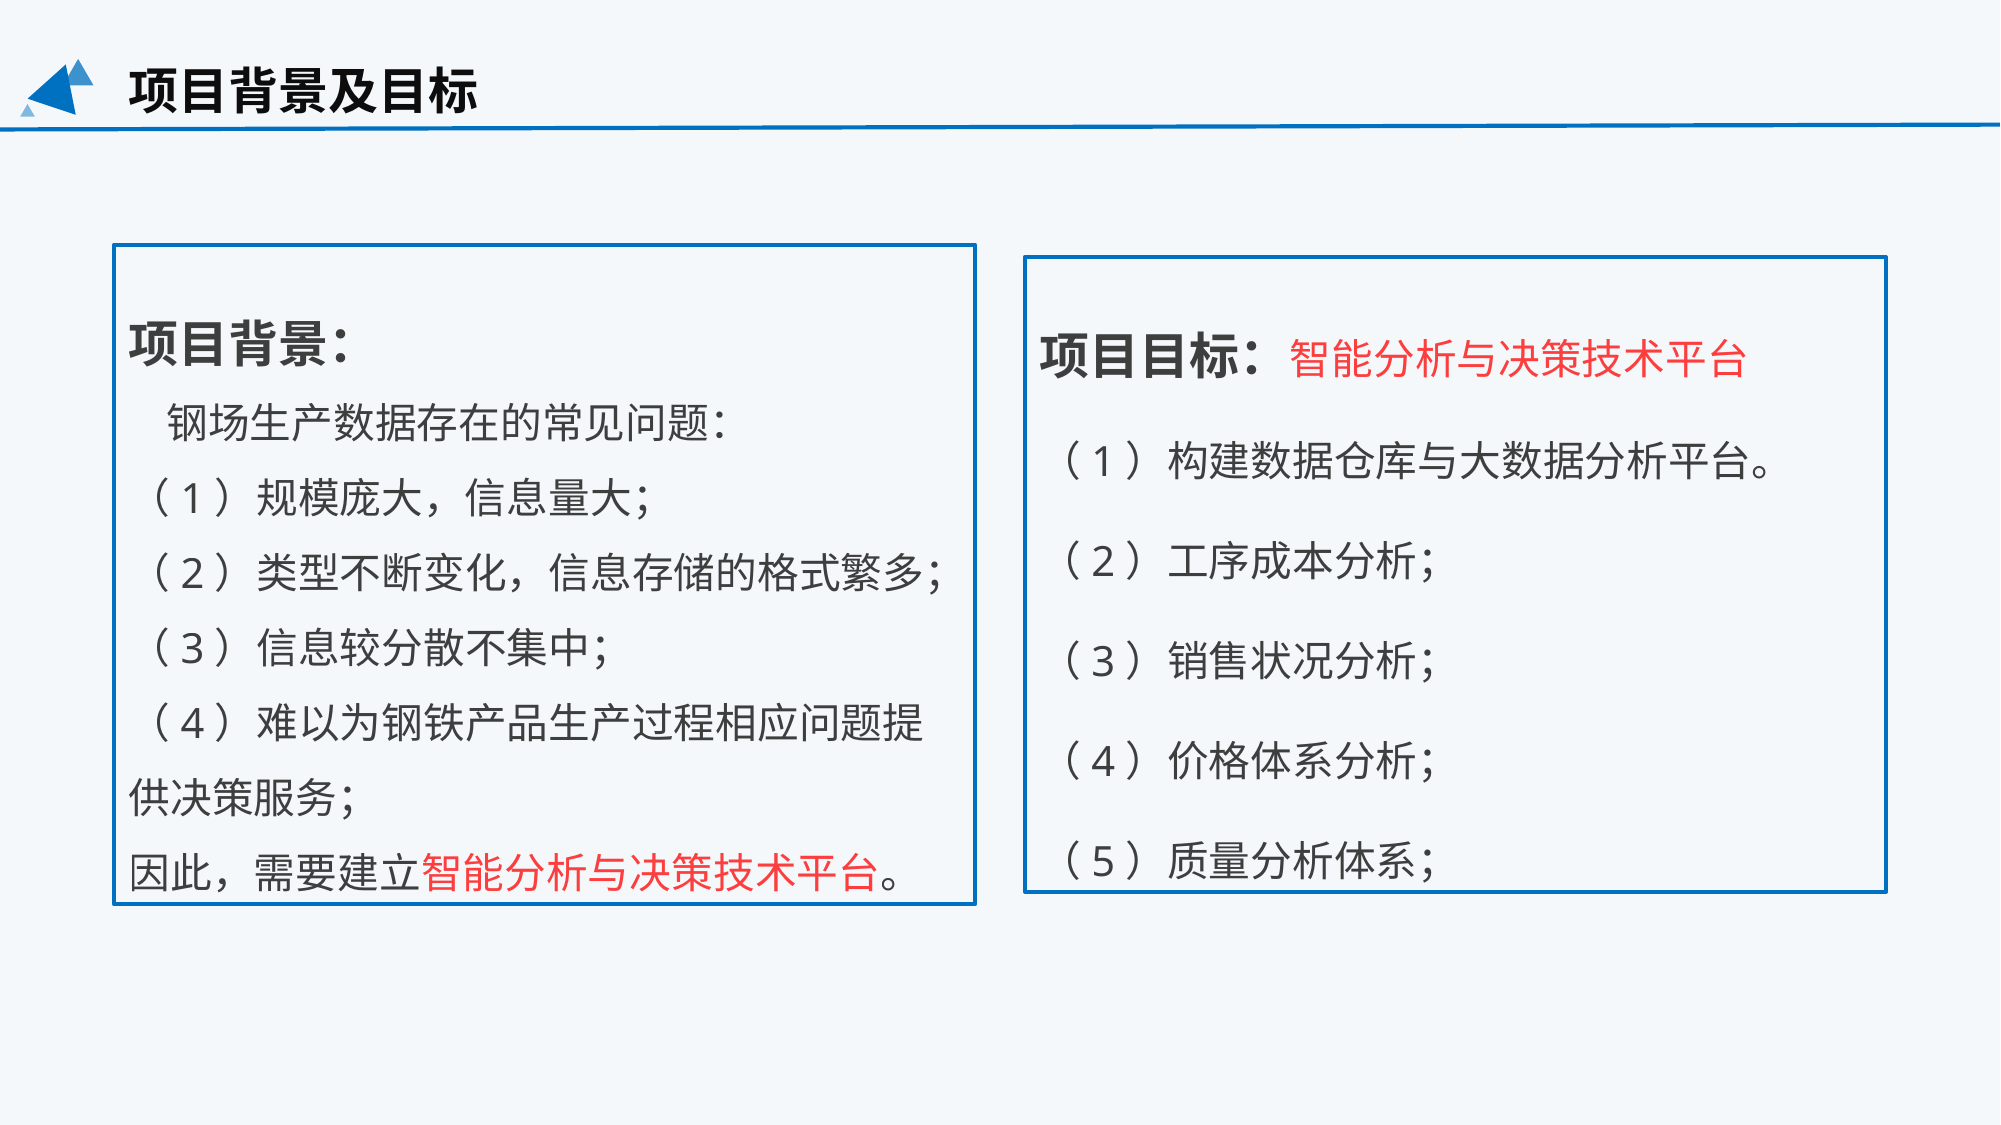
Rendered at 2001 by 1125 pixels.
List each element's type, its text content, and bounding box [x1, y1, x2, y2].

text_box 项目背景： 钢场生产数据存在的常见问题： （1）规模庞大，信息量大； （2）类型不断变化，信息存储的格式繁多； （3）信息较分散不集中； （4）难以为钢铁产品生产过程相应问题提供决策服务； 因此，需要建立智能分析与决策技术平台。 [114, 244, 975, 905]
text_box 项目背景及目标 [114, 52, 894, 124]
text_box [20, 58, 94, 117]
text_box 项目目标：智能分析与决策技术平台 （1）构建数据仓库与大数据分析平台。 （2）工序成本分析； （3）销售状况分析； （4）价格体系分析； （5）质量分析体系； [1025, 257, 1886, 892]
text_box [0, 124, 2000, 130]
